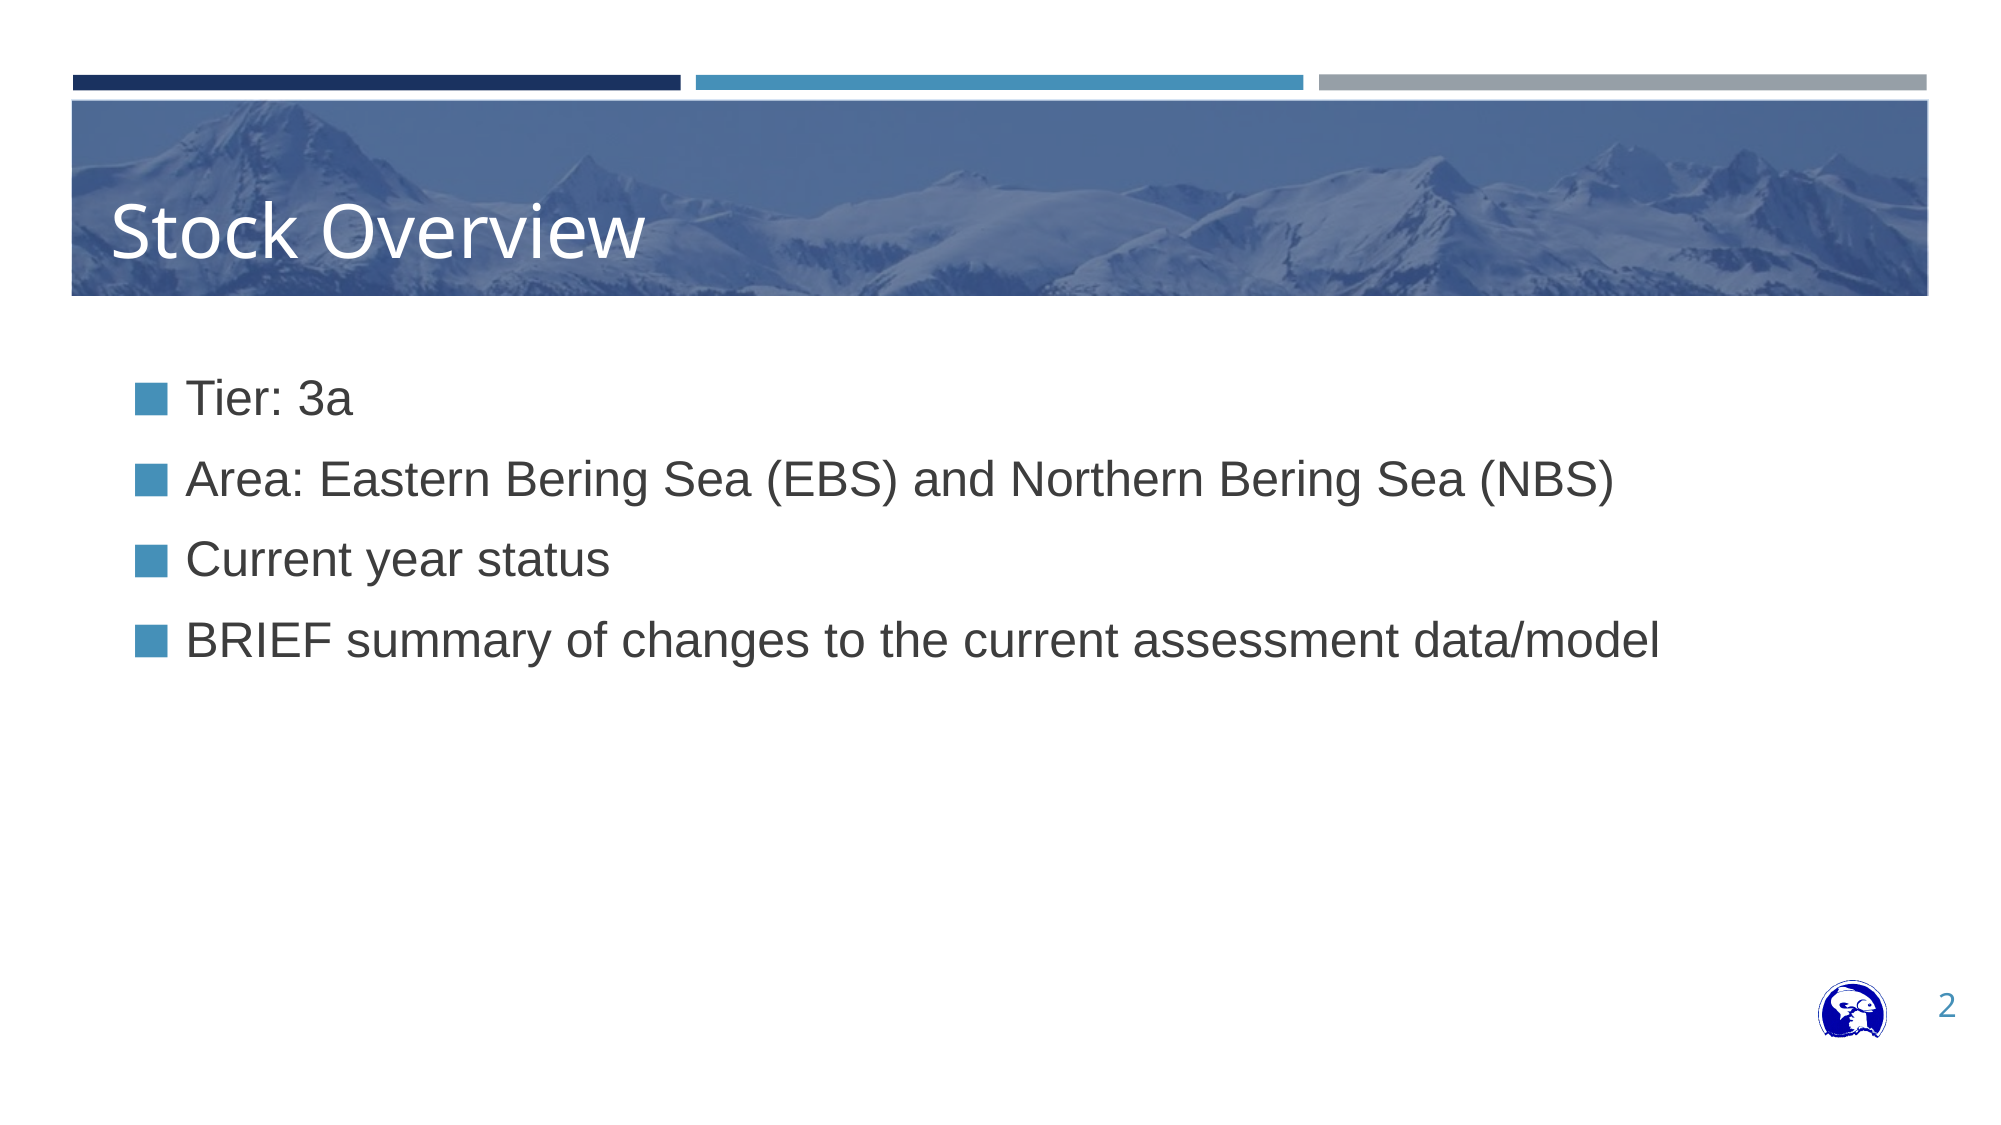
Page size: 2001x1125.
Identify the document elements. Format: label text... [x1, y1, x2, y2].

title Stock Overview [95, 115, 1905, 282]
slide_number 2 [1732, 977, 1972, 1037]
list Tier: 3a Area: Eastern Bering Sea (EBS) and Northern Bering Sea (NBS) Current year status BRIEF summary of changes to the current assessment data/model [95, 357, 1905, 962]
text_box [71, 99, 1929, 296]
